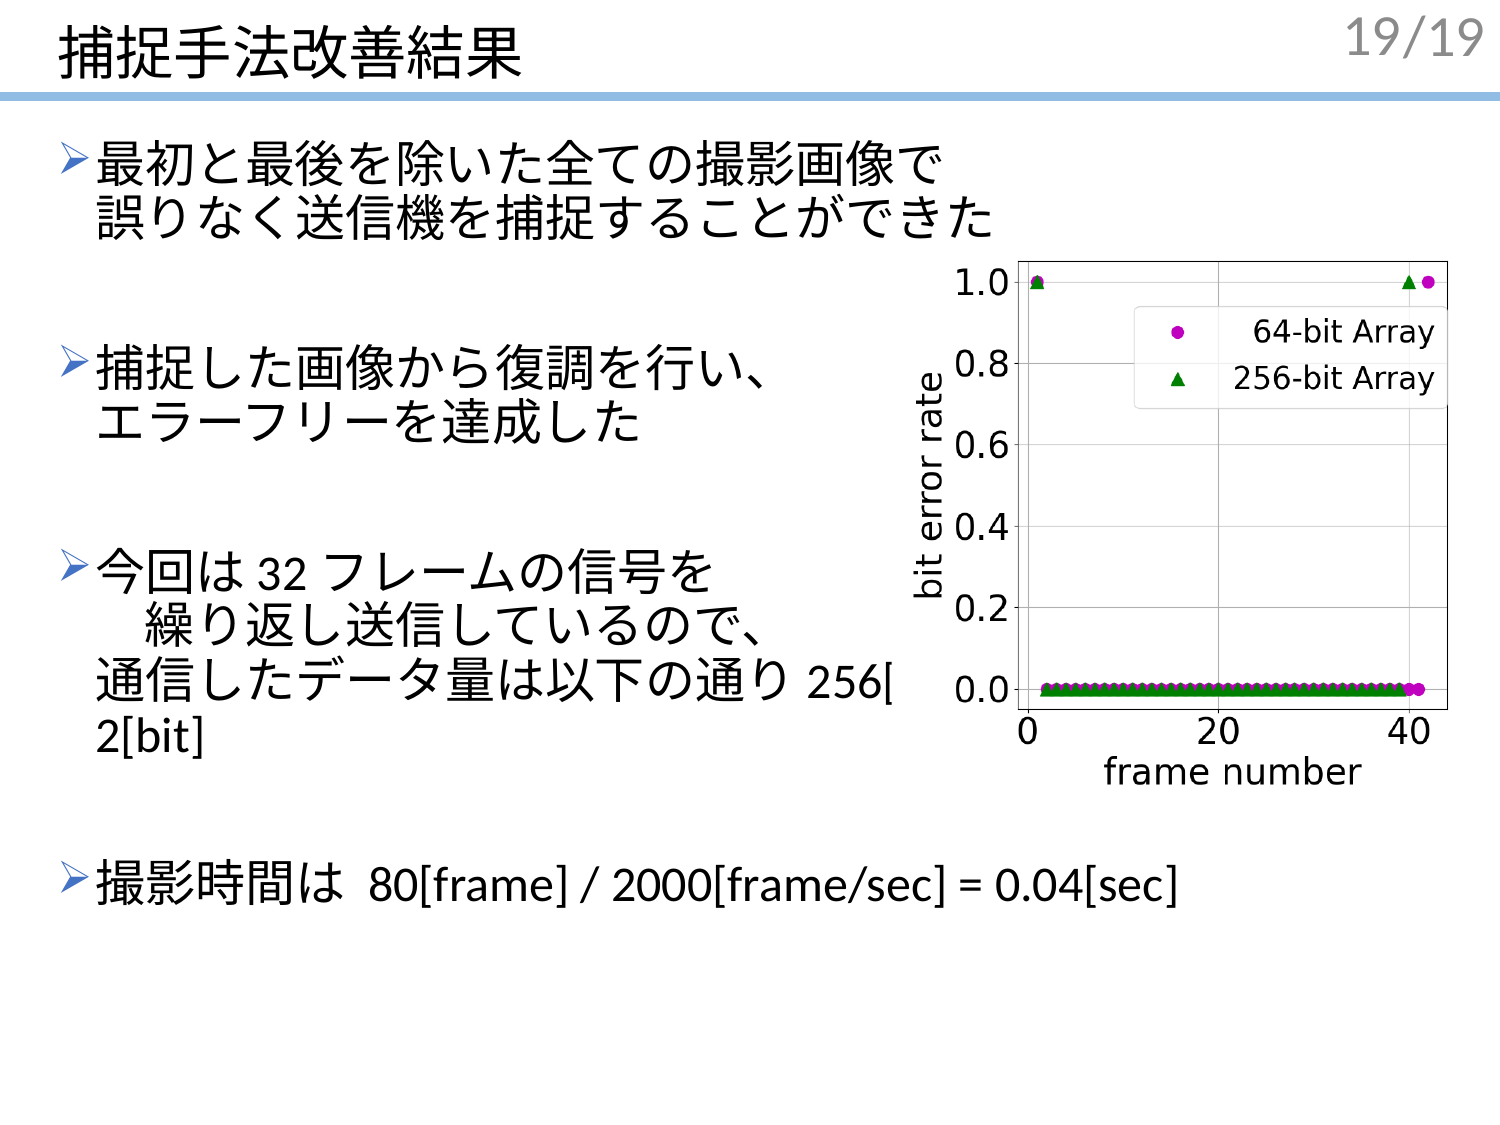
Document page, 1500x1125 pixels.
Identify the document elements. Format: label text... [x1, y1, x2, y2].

slide_number 19 [1078, 2, 1417, 63]
picture [891, 249, 1458, 787]
title 捕捉手法改善結果 [42, 0, 1458, 112]
text_box 最初と最後を除いた全ての撮影画像で 誤りなく送信機を捕捉することができた 捕捉した画像から復調を行い、 エラーフリーを達成した 今回は32フレームの信号を 繰り返し送信しているので、 通信したデータ量は以下の通り256[bit/frame]×32[frame]=8192[bit] 撮影時間は 80[frame] / 2000[frame/sec] = 0.04[sec] [42, 132, 1458, 990]
